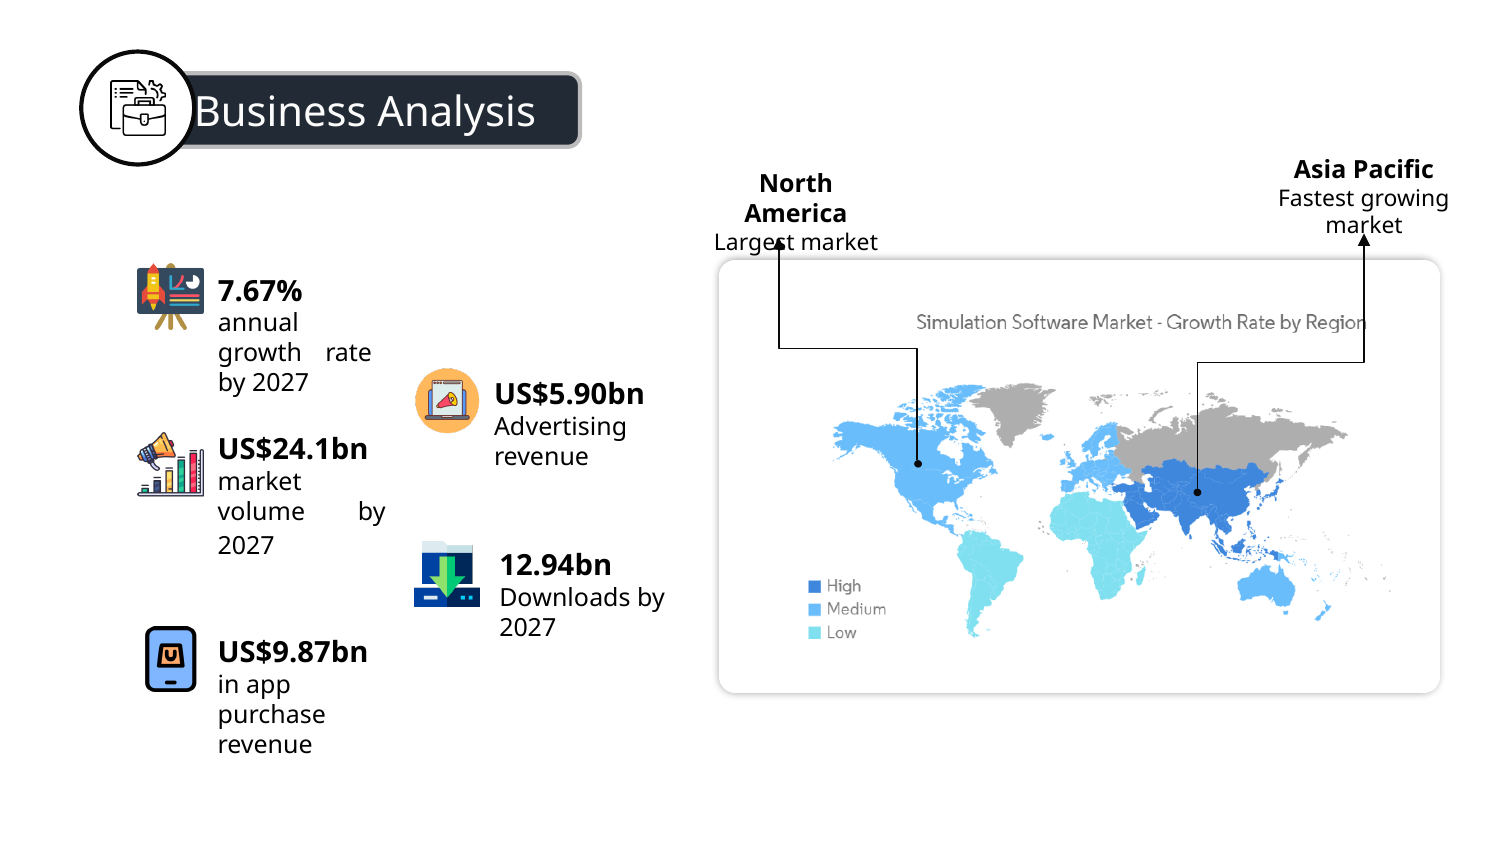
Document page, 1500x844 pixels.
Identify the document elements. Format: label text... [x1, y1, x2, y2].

text_box US$24.1bn market volume by 2027 [203, 422, 401, 568]
text_box [79, 49, 197, 167]
text_box Business Analysis [181, 71, 583, 149]
picture [413, 367, 480, 434]
text_box Asia Pacific Fastest growing market [1227, 146, 1500, 274]
picture [137, 430, 204, 497]
text_box 12.94bn Downloads by 2027 [484, 539, 696, 649]
picture [750, 290, 1409, 662]
picture [413, 541, 480, 608]
text_box 7.67% annual growth rate by 2027 [203, 264, 387, 404]
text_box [736, 279, 960, 419]
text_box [1151, 279, 1411, 447]
picture [137, 263, 204, 330]
text_box North America Largest market [690, 160, 902, 263]
picture [137, 626, 204, 692]
text_box US$9.87bn in app purchase revenue [203, 626, 415, 766]
text_box US$5.90bn Advertising revenue [479, 367, 691, 478]
picture [109, 80, 166, 136]
